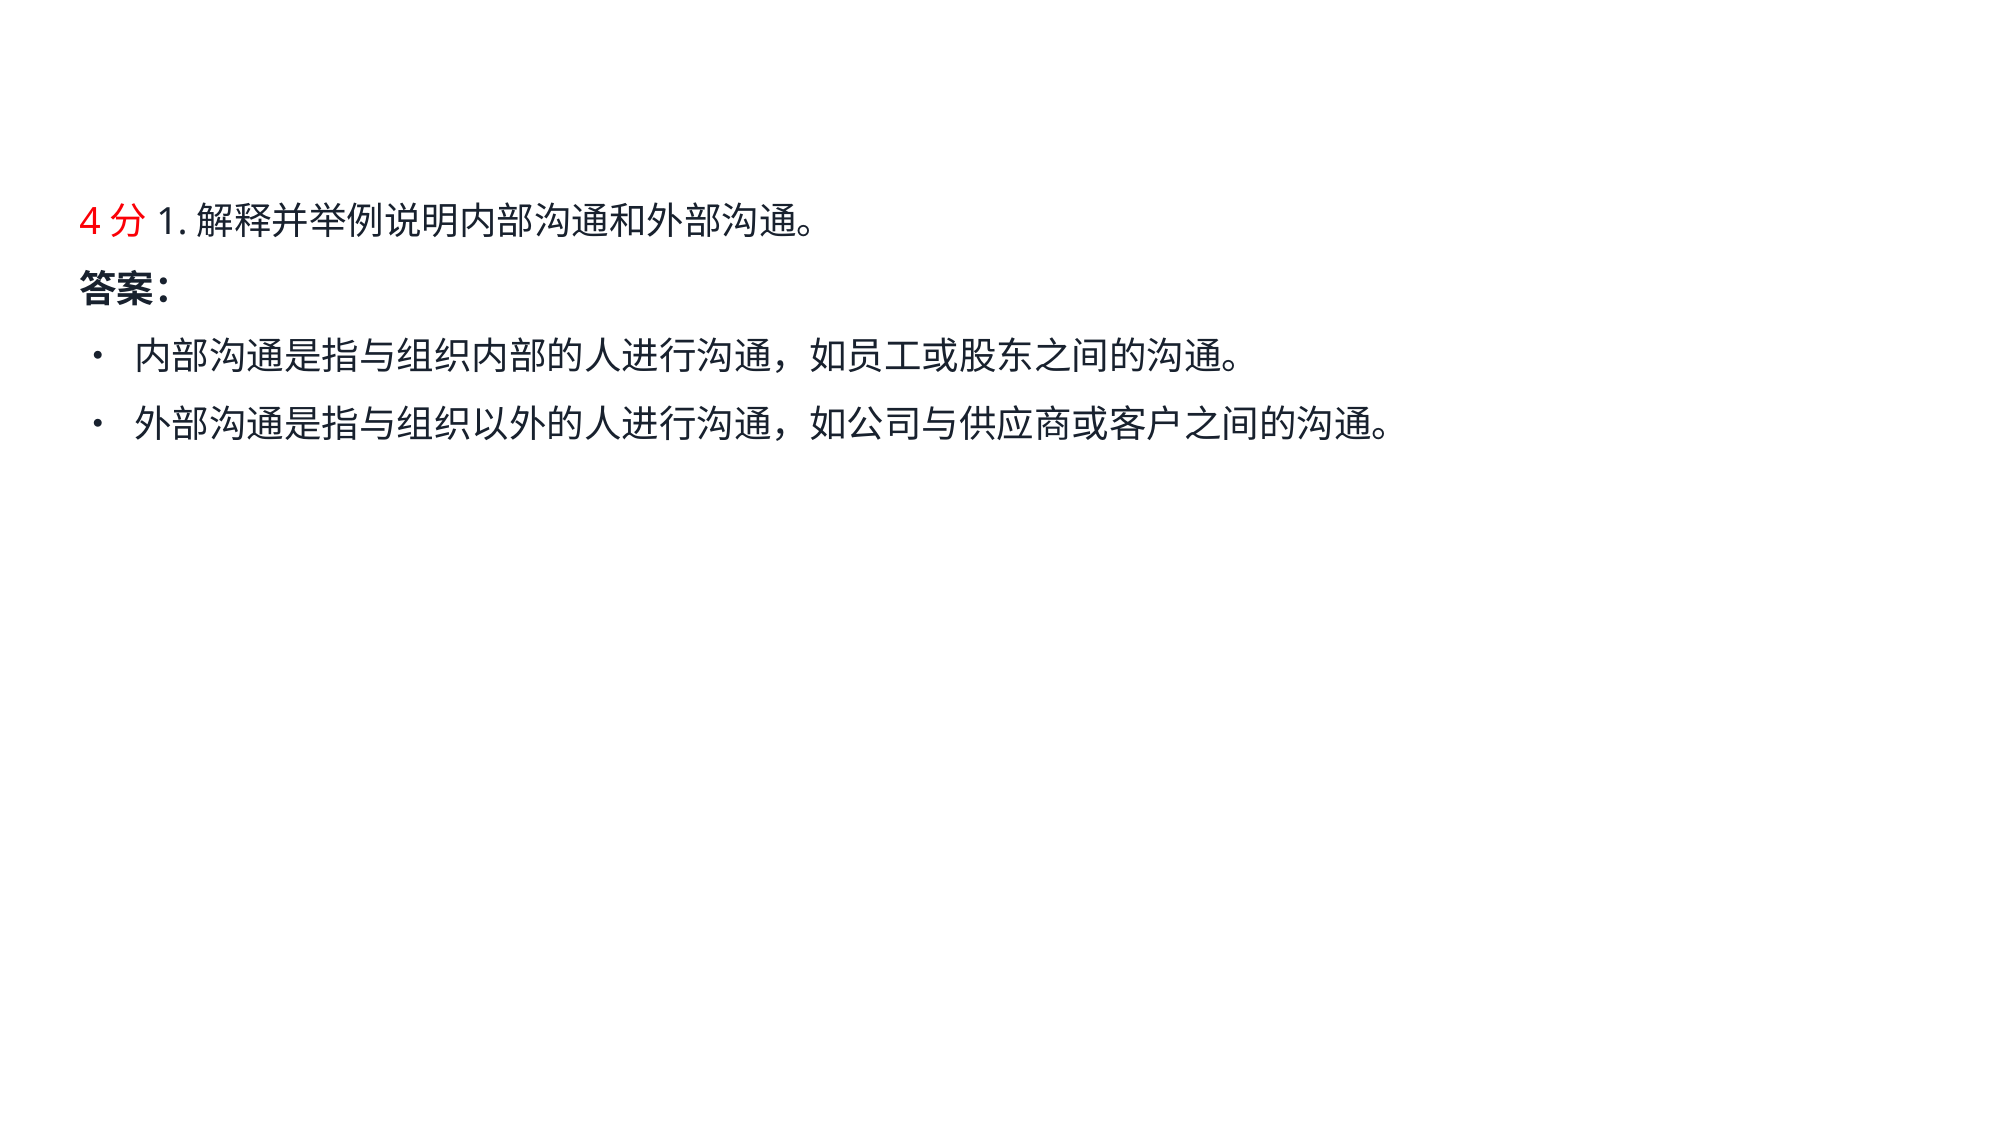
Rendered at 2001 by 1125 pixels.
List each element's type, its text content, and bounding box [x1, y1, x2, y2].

text_box 4分1.解释并举例说明内部沟通和外部沟通。 答案： • 内部沟通是指与组织内部的人进行沟通，如员工或股东之间的沟通。 • 外部沟通是指与组织以外的人进行沟通，如公司与供应商或客户之间的沟通。 [64, 167, 1870, 520]
